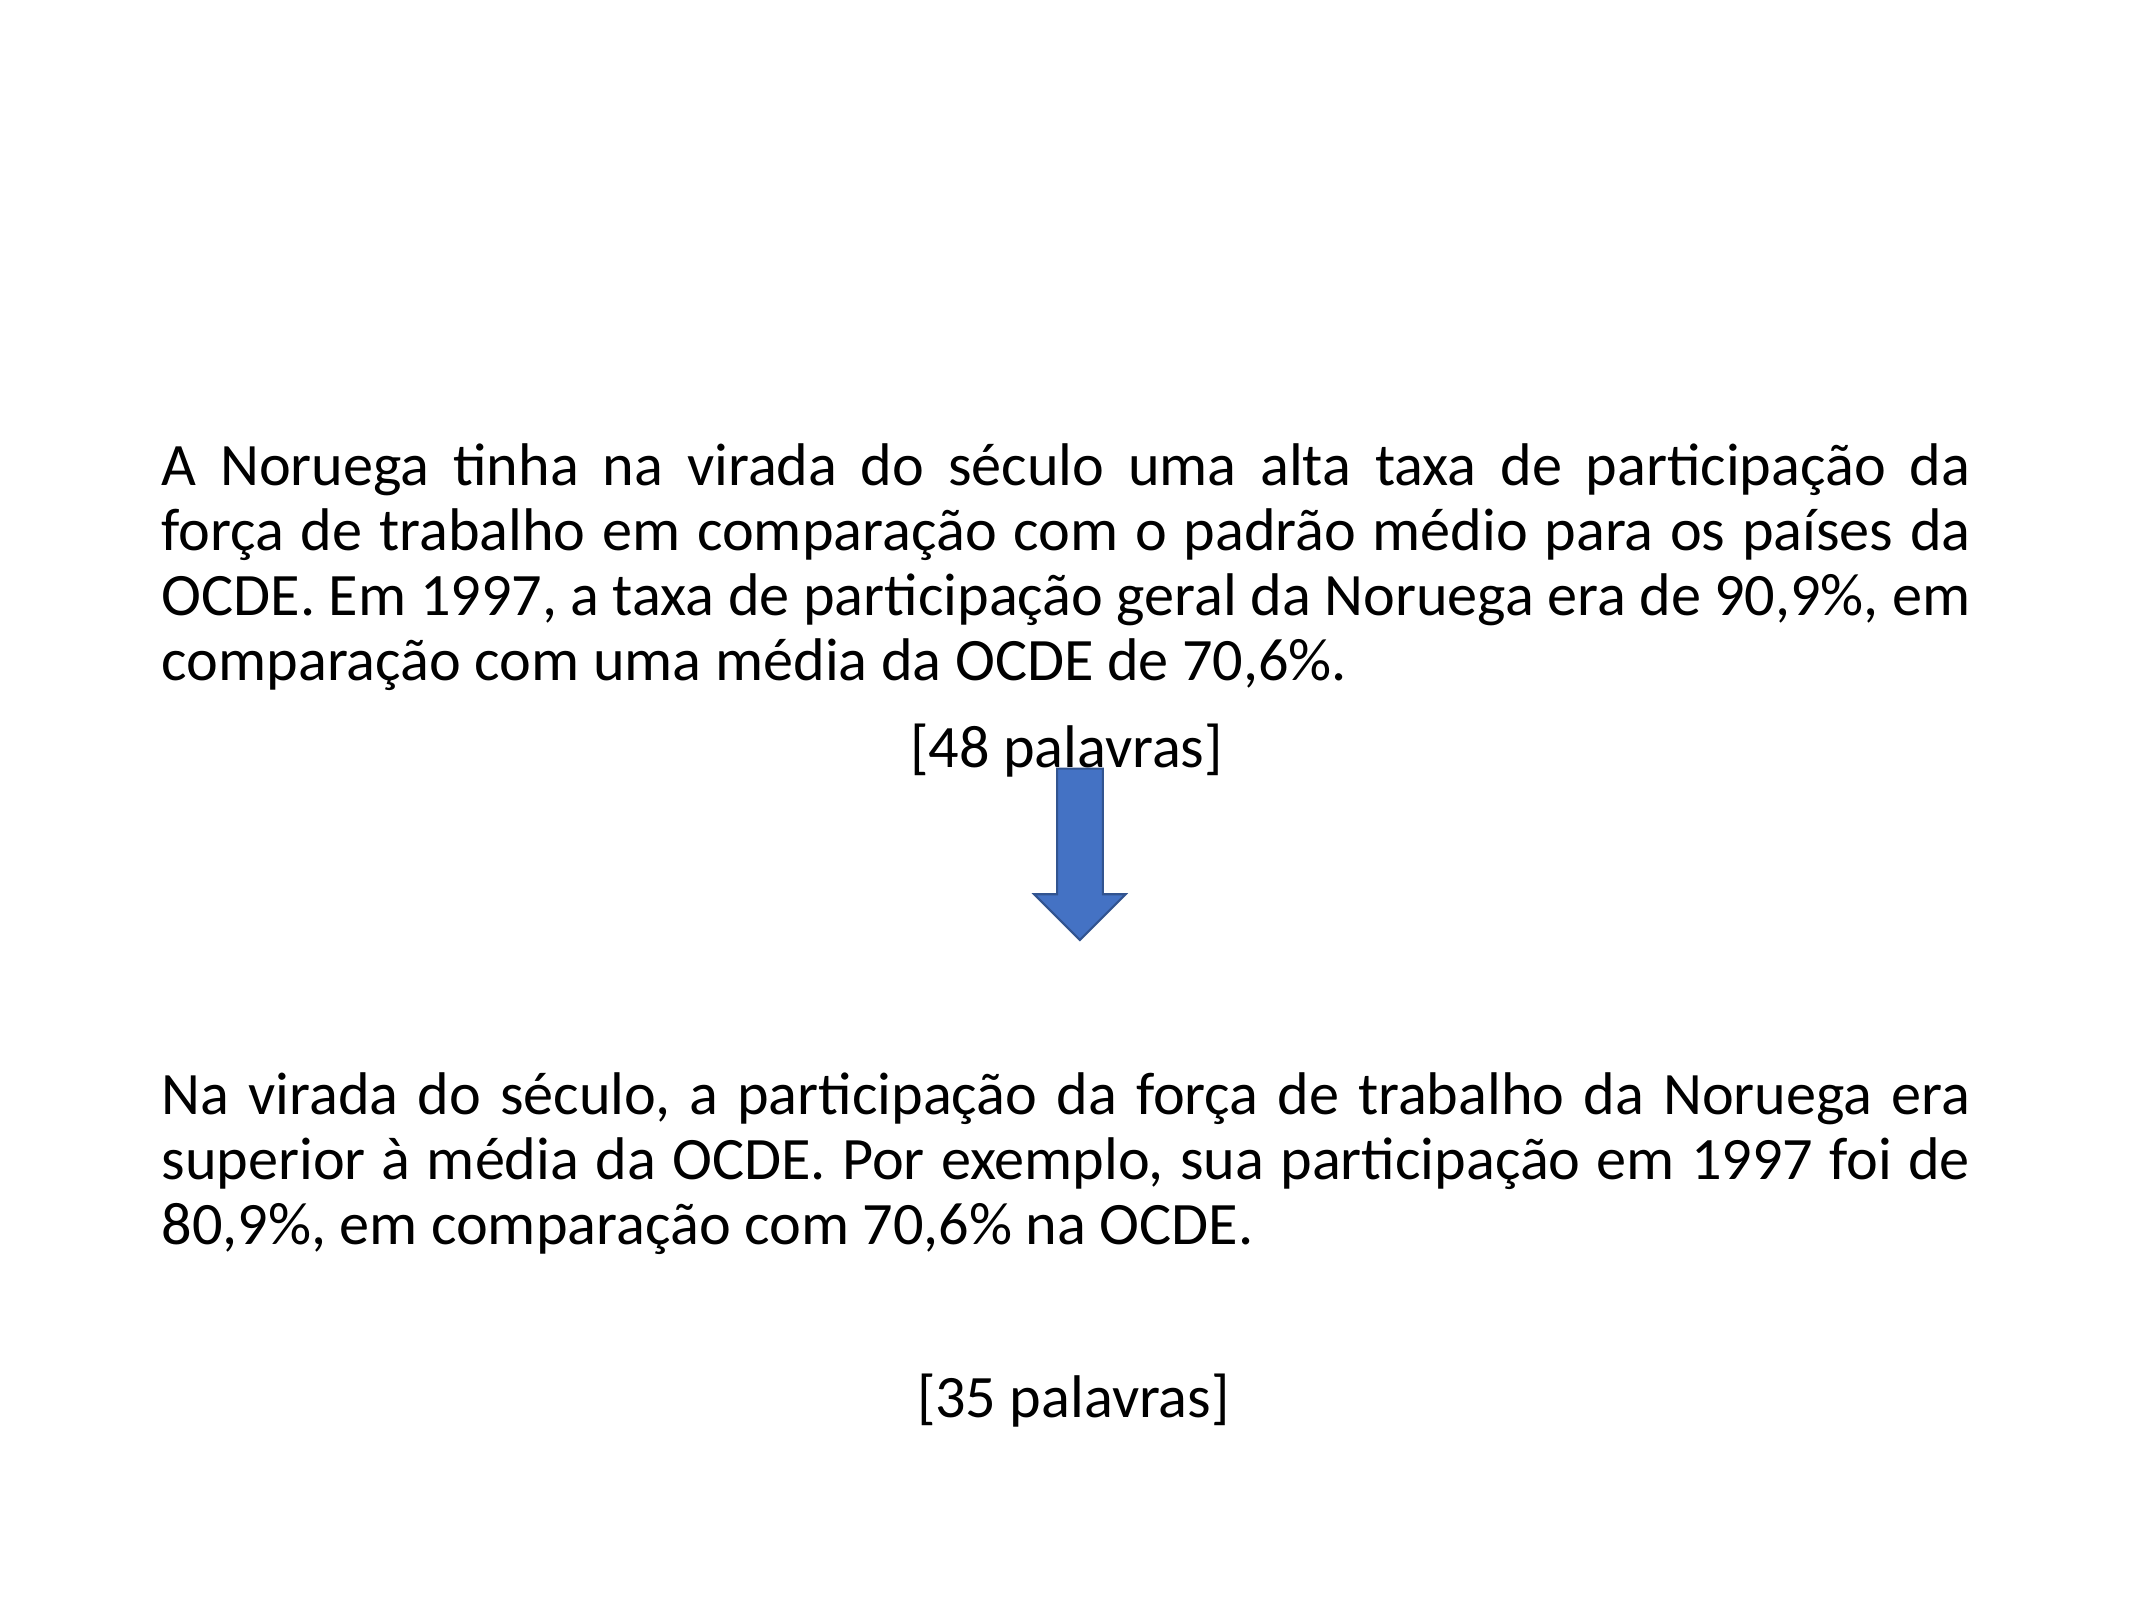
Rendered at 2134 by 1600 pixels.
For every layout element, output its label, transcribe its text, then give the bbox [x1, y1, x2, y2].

text_box [1031, 767, 1129, 942]
list A Noruega tinha na virada do século uma alta taxa de participação da força de trabalho em comparação com o padrão médio para os países da OCDE. Em 1997, a taxa de participação geral da Noruega era de 90,9%, em comparação com uma média da OCDE de 70,6%. [48 palavras] Na virada do século, a participação da força de trabalho da Noruega era superior à média da OCDE. Por exemplo, sua participação em 1997 foi de 80,9%, em comparação com 70,6% na OCDE. [35 palavras] [146, 425, 1987, 1442]
